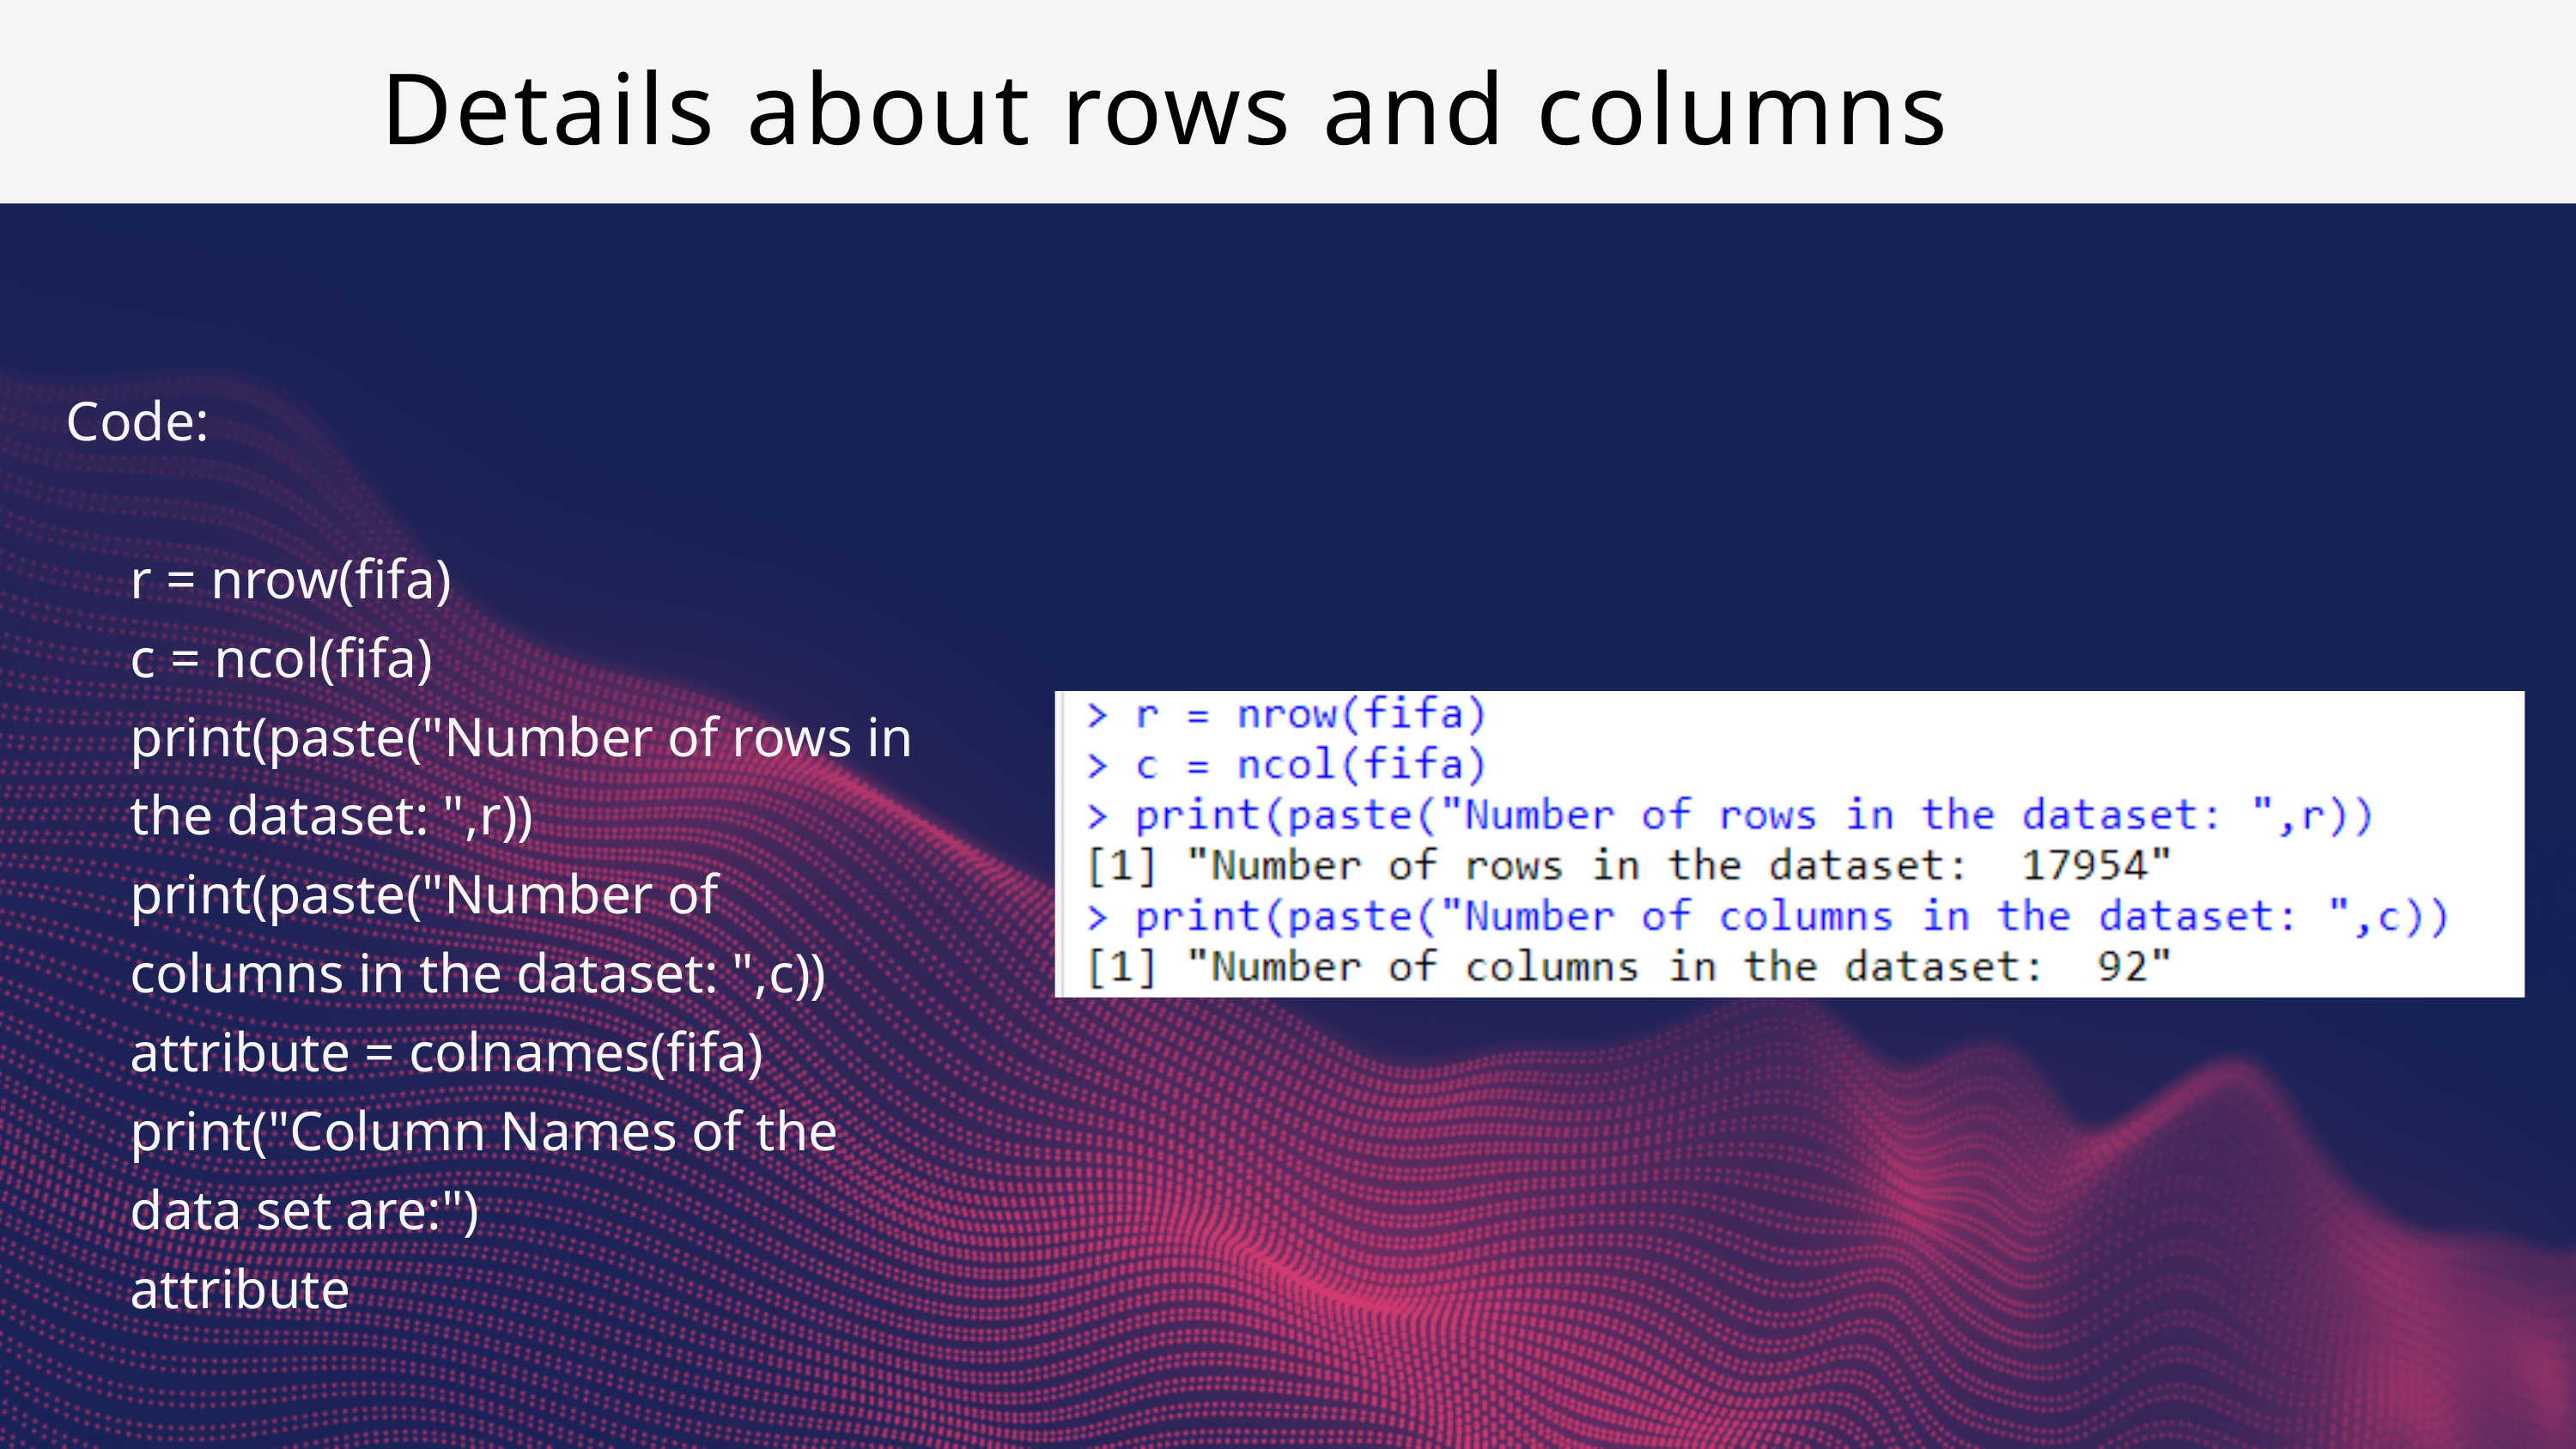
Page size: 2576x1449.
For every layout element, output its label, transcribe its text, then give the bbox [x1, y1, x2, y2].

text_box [0, 0, 2576, 203]
text_box Code: r = nrow(fifa) c = ncol(fifa) print(paste("Number of rows in the dataset: ",r)) print(paste("Number of columns in the dataset: ",c)) attribute = colnames(fifa) print("Column Names of the data set are:") attribute [65, 372, 942, 1319]
text_box [1054, 691, 2525, 997]
text_box [0, 213, 2576, 1449]
